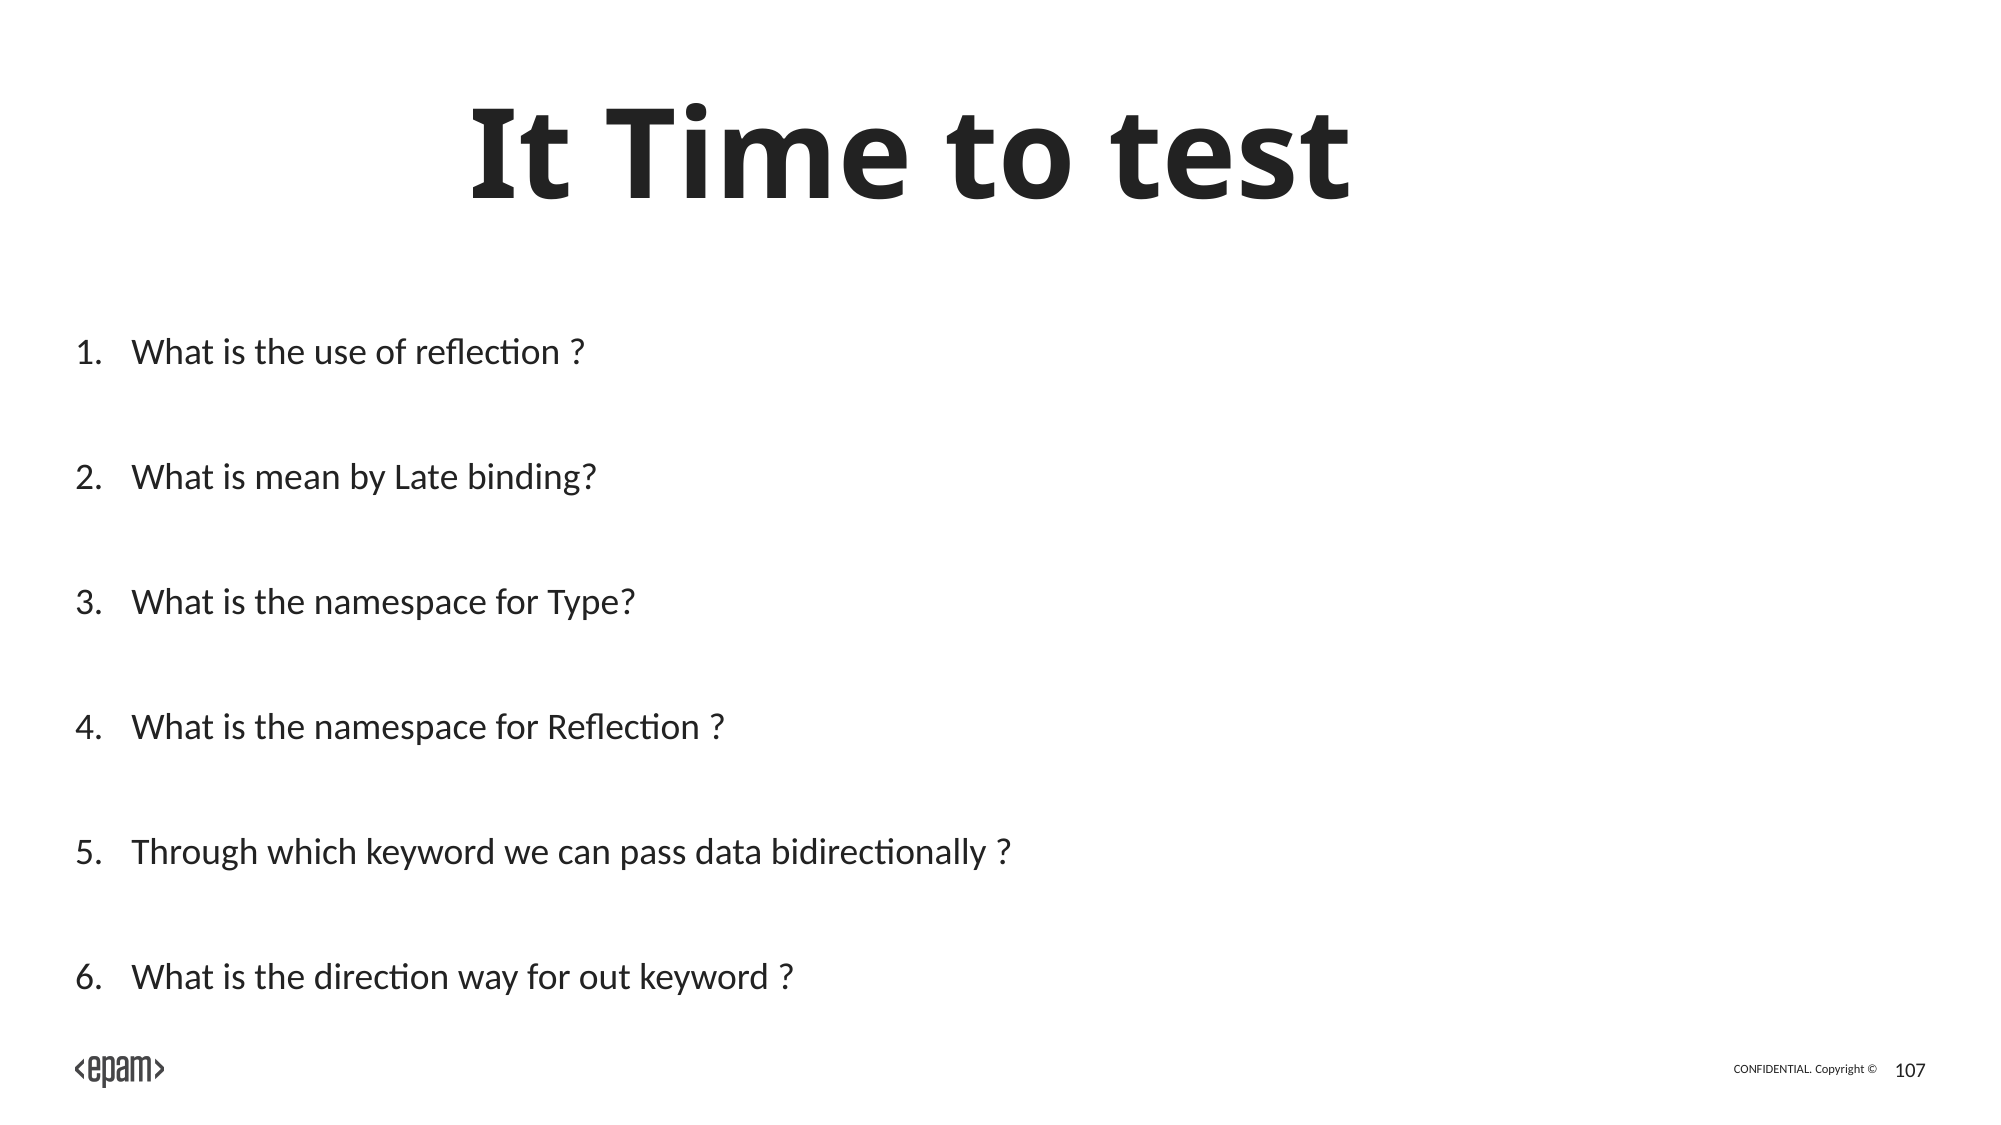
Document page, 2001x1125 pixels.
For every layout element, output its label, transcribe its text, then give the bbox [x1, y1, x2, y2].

list What is the use of reflection ? What is mean by Late binding? What is the namespace for Type? What is the namespace for Reflection ? Through which keyword we can pass data bidirectionally ? What is the direction way for out keyword ? [75, 259, 1822, 978]
picture [75, 1056, 164, 1088]
title It Time to test [469, 73, 1692, 225]
